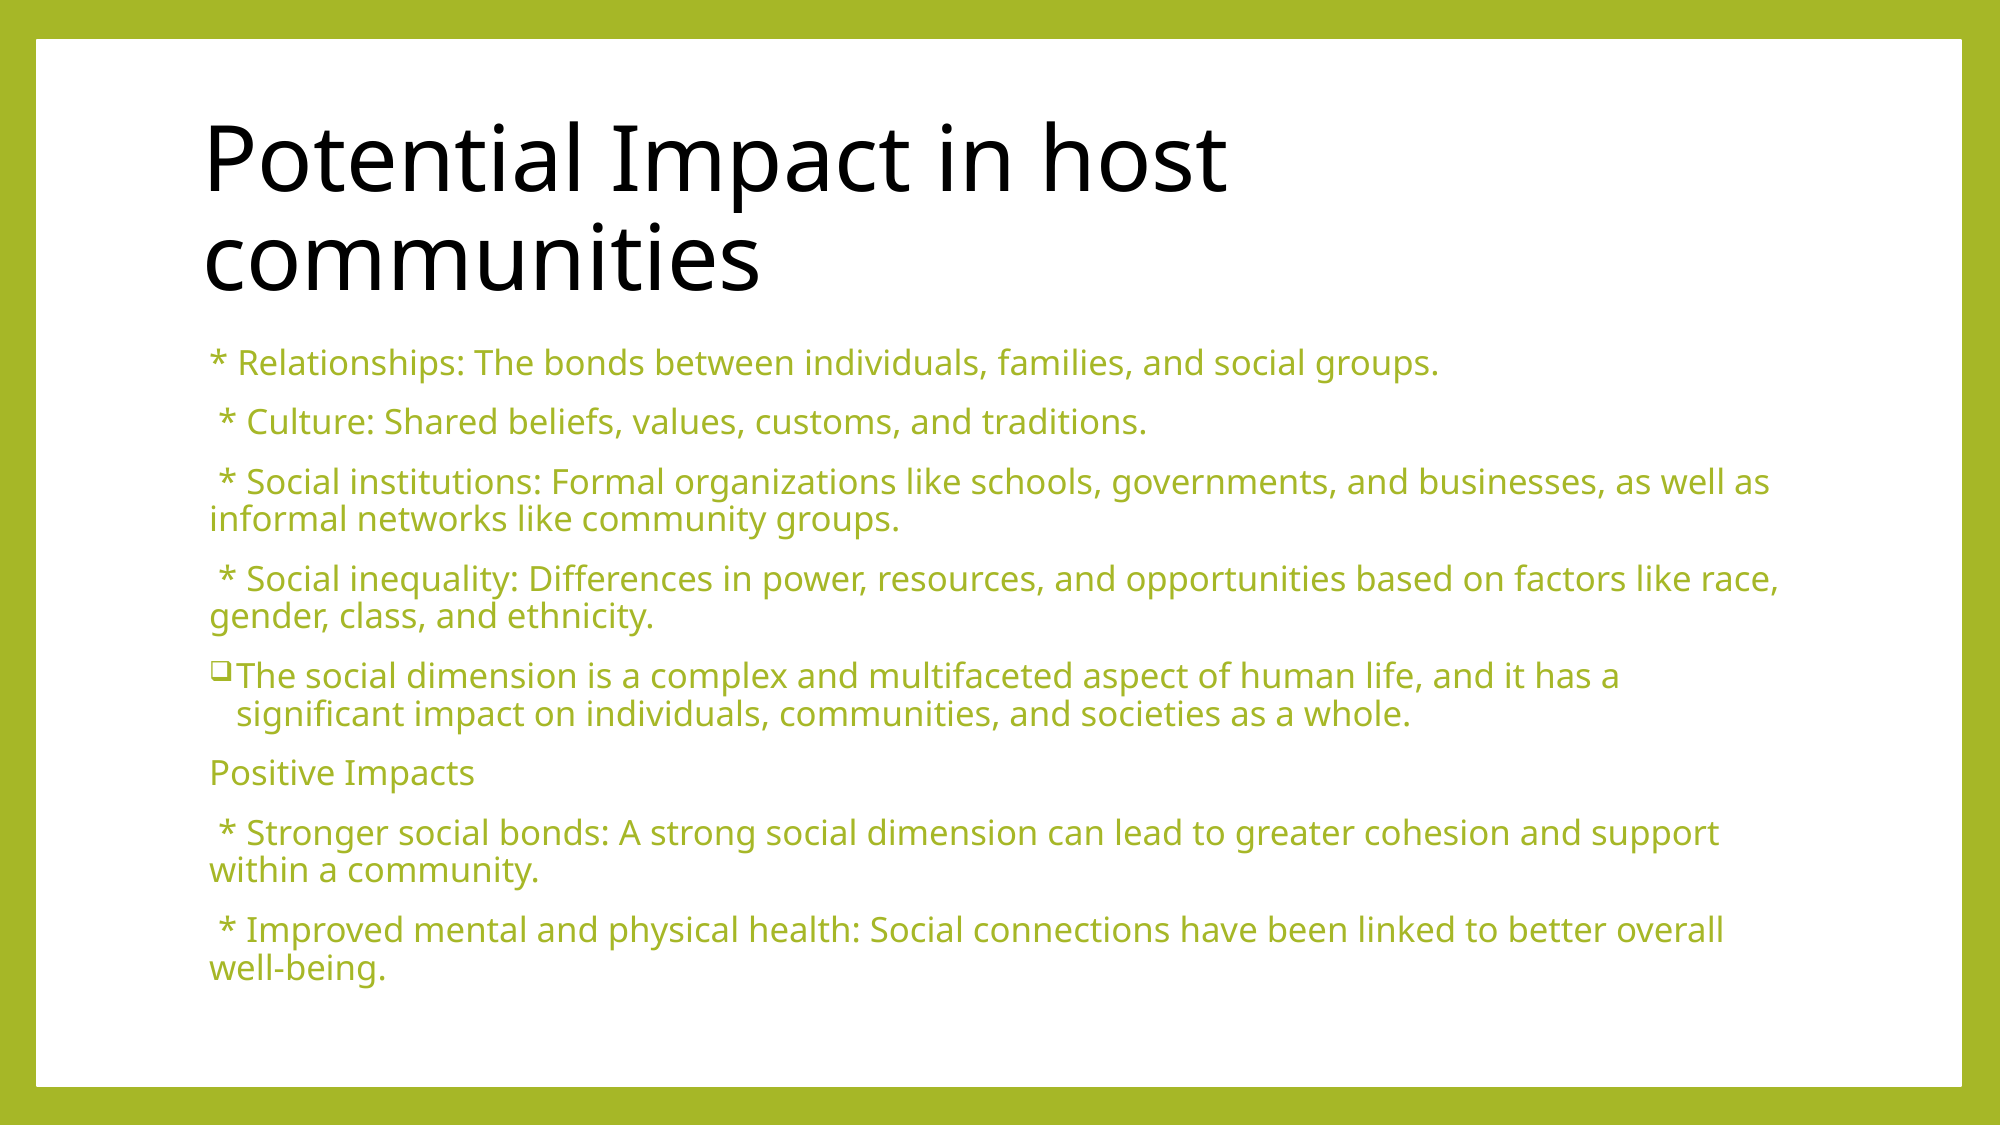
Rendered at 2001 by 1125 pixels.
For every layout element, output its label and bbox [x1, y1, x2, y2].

text_box [36, 38, 1962, 1088]
